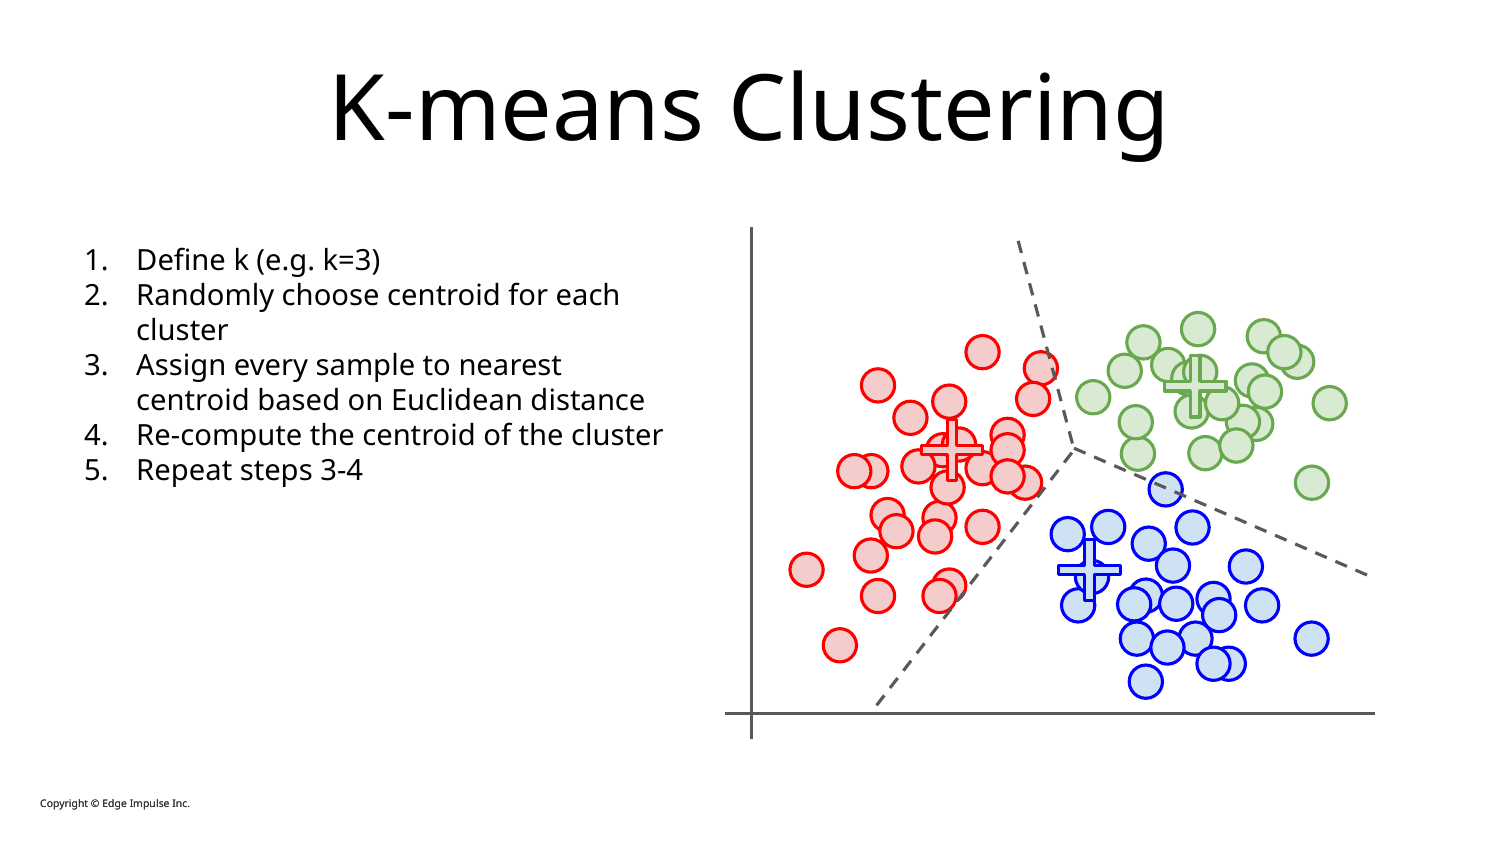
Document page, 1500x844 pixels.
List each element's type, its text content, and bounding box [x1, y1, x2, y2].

text_box [1252, 407, 1273, 441]
text_box [1108, 354, 1142, 388]
text_box [1079, 380, 1110, 414]
text_box [927, 433, 946, 445]
text_box [957, 427, 976, 445]
text_box [1129, 665, 1163, 699]
text_box [823, 628, 857, 662]
text_box [991, 433, 1012, 446]
text_box [863, 454, 871, 465]
text_box [1235, 363, 1268, 397]
text_box [1190, 436, 1219, 446]
text_box [1196, 647, 1231, 681]
text_box [1181, 312, 1215, 346]
text_box [1150, 630, 1185, 665]
text_box [1196, 585, 1231, 611]
text_box [1159, 587, 1193, 621]
text_box [1201, 355, 1217, 381]
text_box [1267, 335, 1302, 369]
text_box [789, 553, 824, 587]
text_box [876, 448, 1076, 706]
text_box [1222, 647, 1246, 681]
text_box [1123, 438, 1153, 446]
text_box [1131, 585, 1163, 612]
text_box [1219, 428, 1254, 446]
text_box [1247, 319, 1281, 353]
text_box [990, 418, 1012, 442]
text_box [1073, 447, 1370, 577]
text_box [1245, 588, 1279, 623]
text_box [864, 477, 871, 488]
text_box [1202, 598, 1236, 632]
text_box [893, 401, 928, 435]
text_box [1095, 585, 1107, 594]
text_box [1183, 358, 1190, 381]
text_box [1313, 386, 1347, 420]
text_box [1179, 621, 1213, 656]
text_box [1151, 348, 1185, 382]
text_box [1079, 589, 1095, 622]
text_box [861, 581, 871, 611]
text_box Define k (e.g. k=3) Randomly choose centroid for each cluster Assign every sample to nearest centroid based on Euclidean distance Re-compute the centroid of the cluster Repeat steps 3-4 [46, 226, 697, 502]
text_box [1171, 362, 1186, 381]
text_box [861, 368, 895, 403]
text_box [942, 433, 947, 445]
text_box [837, 454, 871, 488]
text_box [921, 419, 983, 446]
text_box [854, 538, 871, 573]
text_box [1248, 374, 1282, 409]
text_box [1175, 395, 1209, 429]
text_box [1117, 587, 1151, 621]
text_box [1017, 240, 1075, 450]
text_box K-means Clustering [74, 33, 1425, 175]
text_box [1084, 585, 1095, 601]
text_box [932, 384, 966, 419]
text_box [1226, 405, 1260, 437]
text_box [1282, 345, 1314, 379]
text_box [1119, 405, 1153, 439]
text_box [1178, 392, 1190, 396]
text_box [1126, 325, 1161, 360]
text_box [1294, 621, 1329, 656]
text_box [1164, 355, 1226, 417]
text_box [1205, 387, 1239, 420]
text_box [1120, 621, 1154, 656]
text_box [965, 335, 1000, 369]
